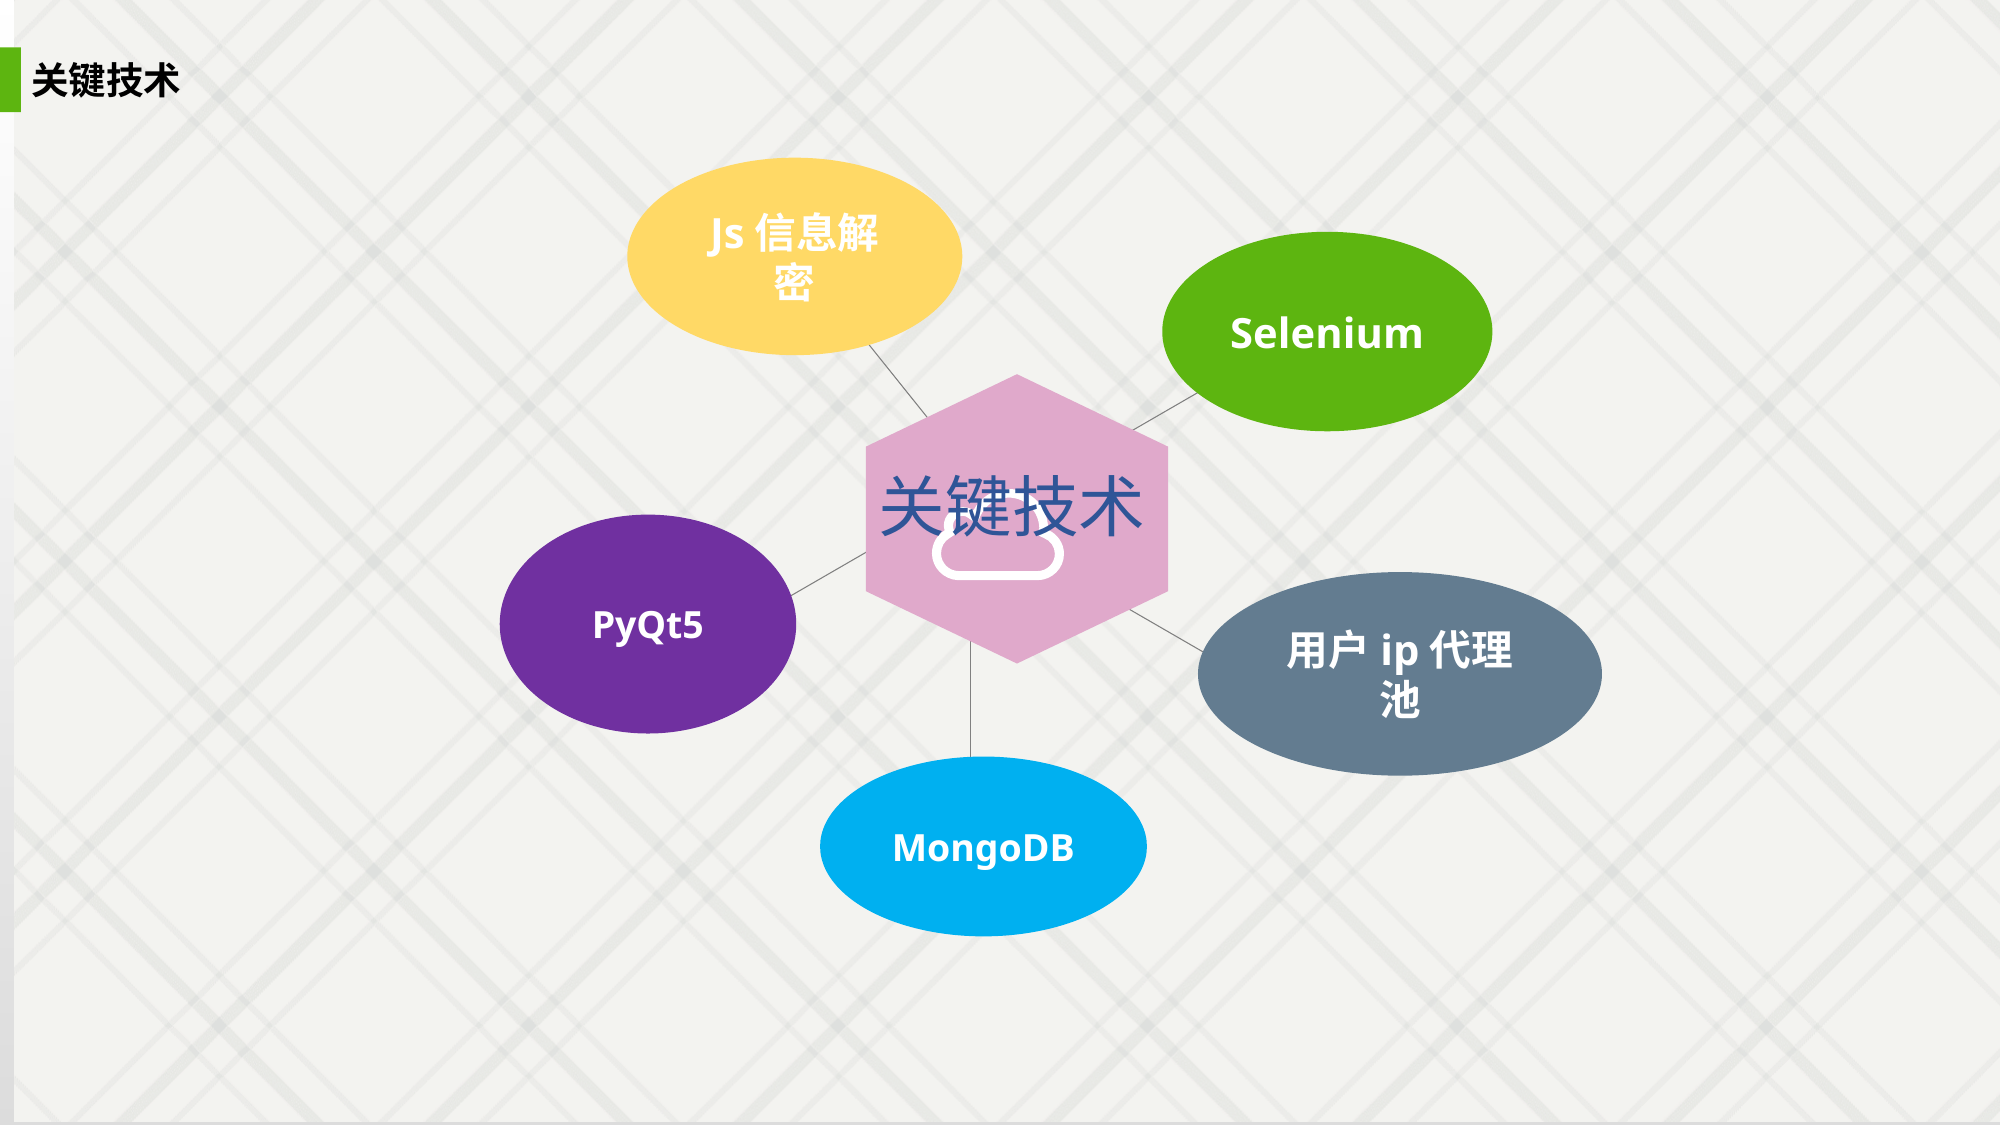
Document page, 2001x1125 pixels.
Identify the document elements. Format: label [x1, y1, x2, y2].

text_box [730, 538, 889, 631]
text_box [1068, 376, 1227, 468]
text_box [1089, 586, 1248, 678]
text_box [867, 343, 971, 471]
picture [14, 0, 2000, 1122]
text_box [0, 47, 363, 113]
